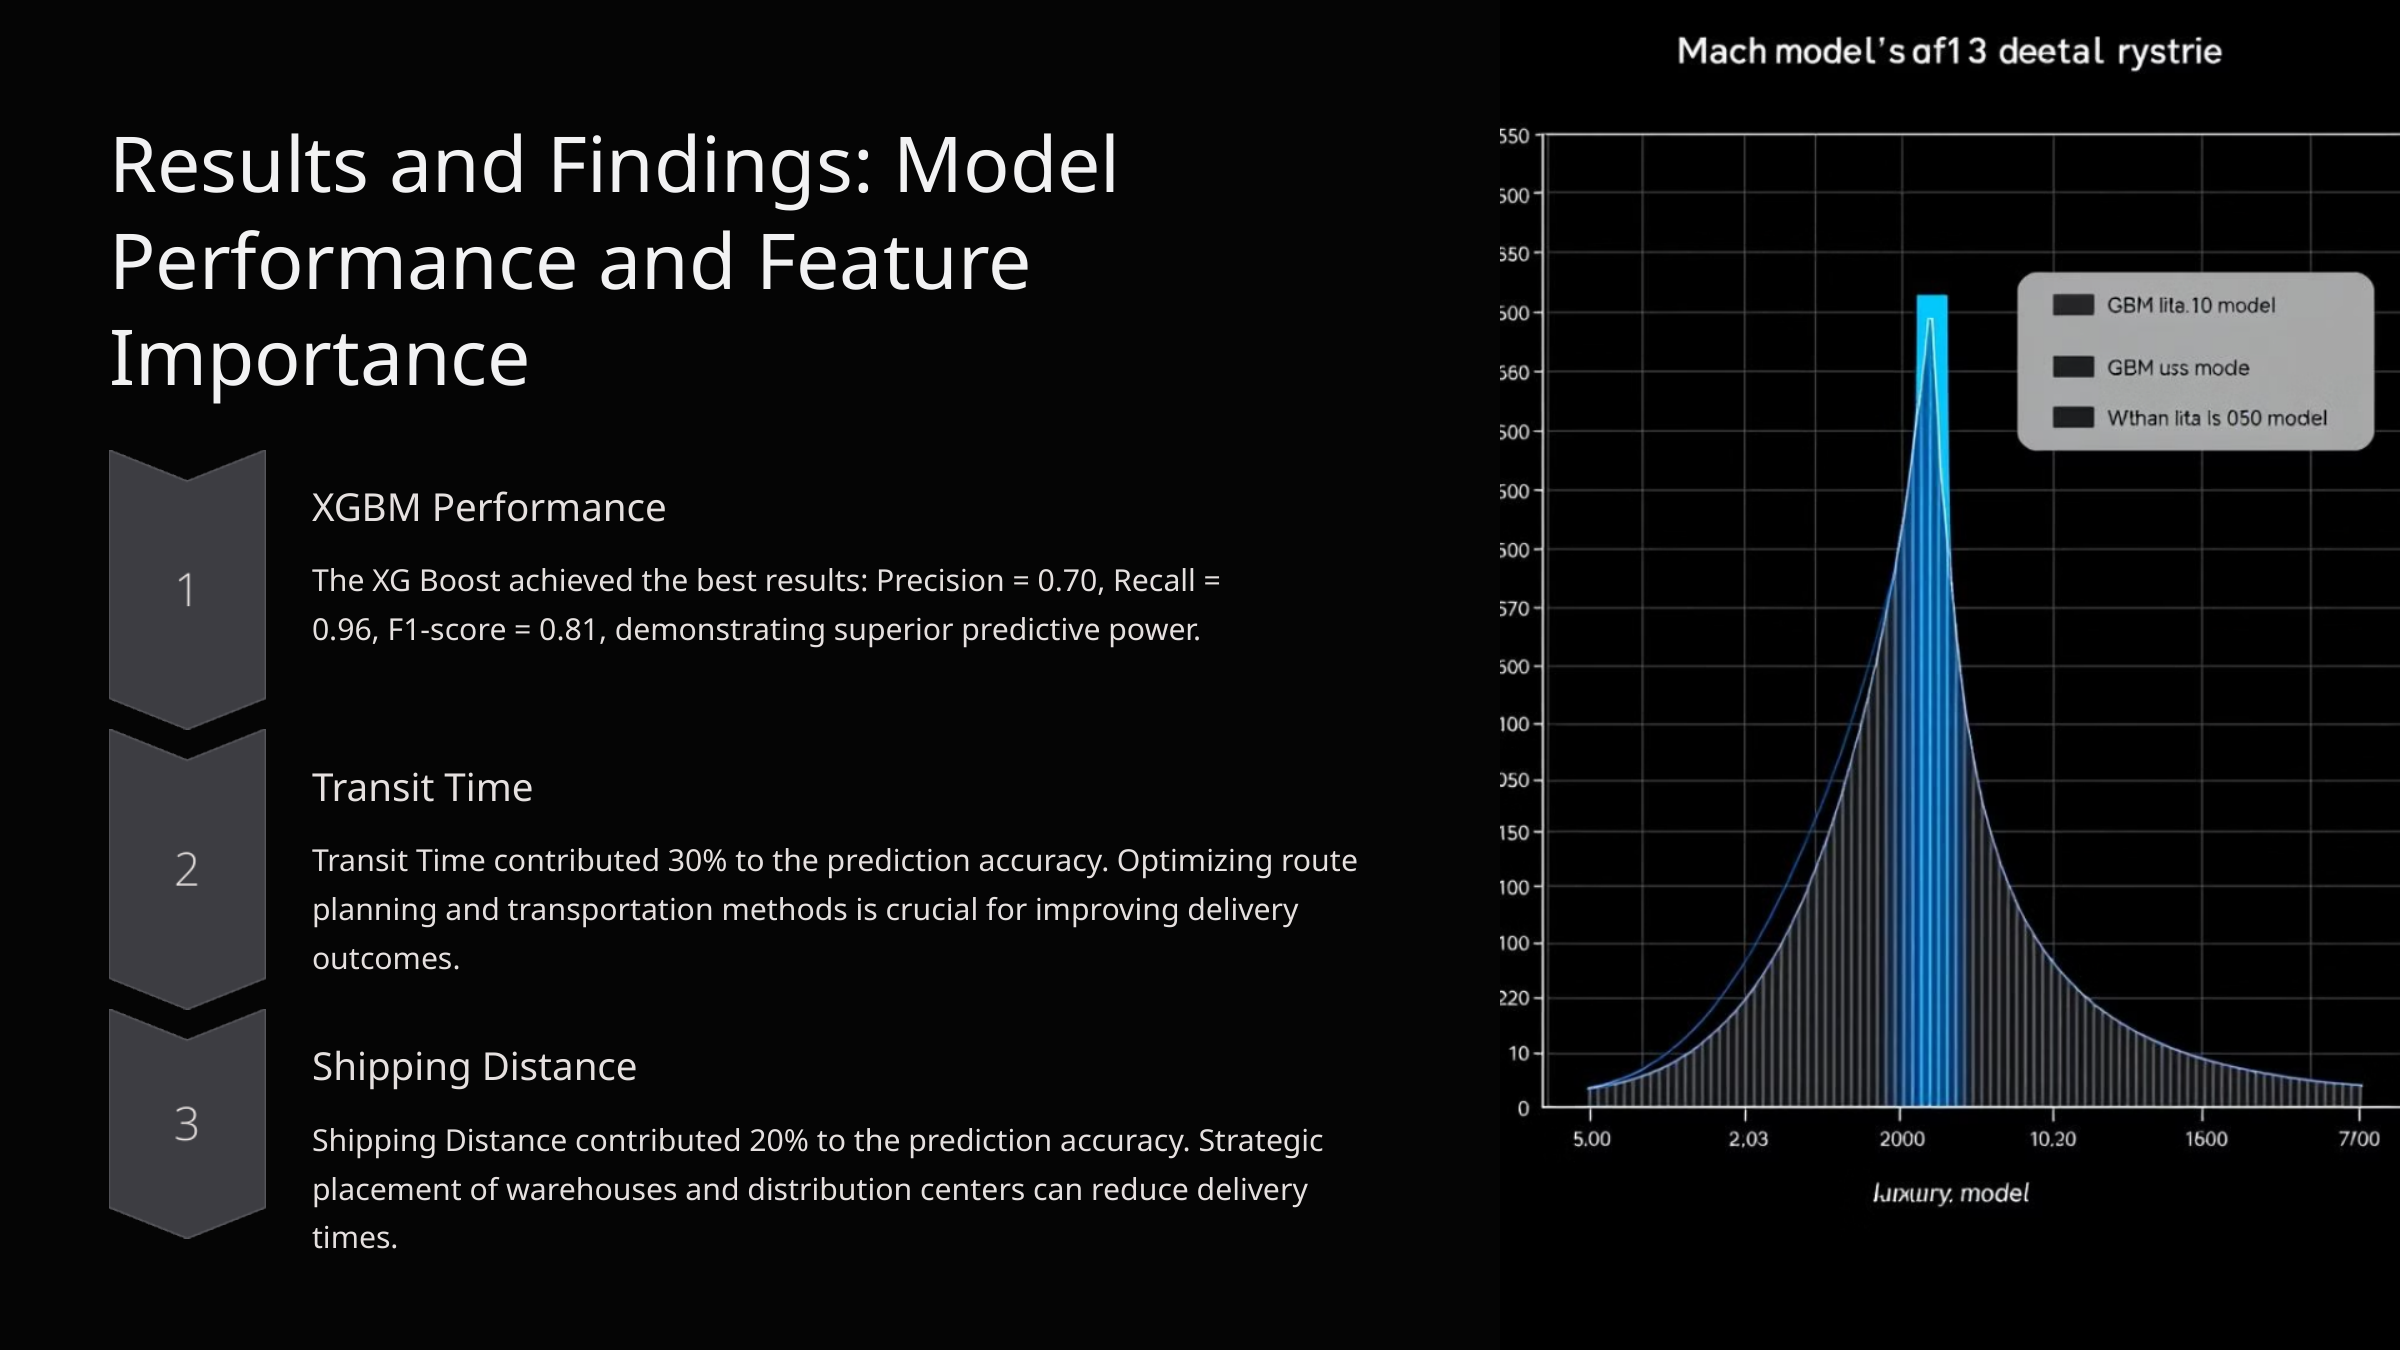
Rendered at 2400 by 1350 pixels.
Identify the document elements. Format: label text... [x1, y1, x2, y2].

text_box Transit Time contributed 30% to the prediction accuracy. Optimizing route planning and transportation methods is crucial for improving delivery outcomes. [312, 828, 1391, 979]
text_box Shipping Distance contributed 20% to the prediction accuracy. Strategic placement of warehouses and distribution centers can reduce delivery times. [312, 1108, 1391, 1208]
picture [109, 450, 266, 1240]
text_box Shipping Distance [311, 1040, 703, 1090]
picture [1499, 0, 2400, 1350]
text_box Transit Time [311, 760, 703, 810]
text_box XGBM Performance [311, 481, 703, 531]
text_box The XG Boost achieved the best results: Precision = 0.70, Recall = 0.96, F1-score = 0.81, demonstrating superior predictive power. [312, 548, 1255, 699]
text_box Results and Findings: Model Performance and Feature Importance [109, 110, 1391, 404]
